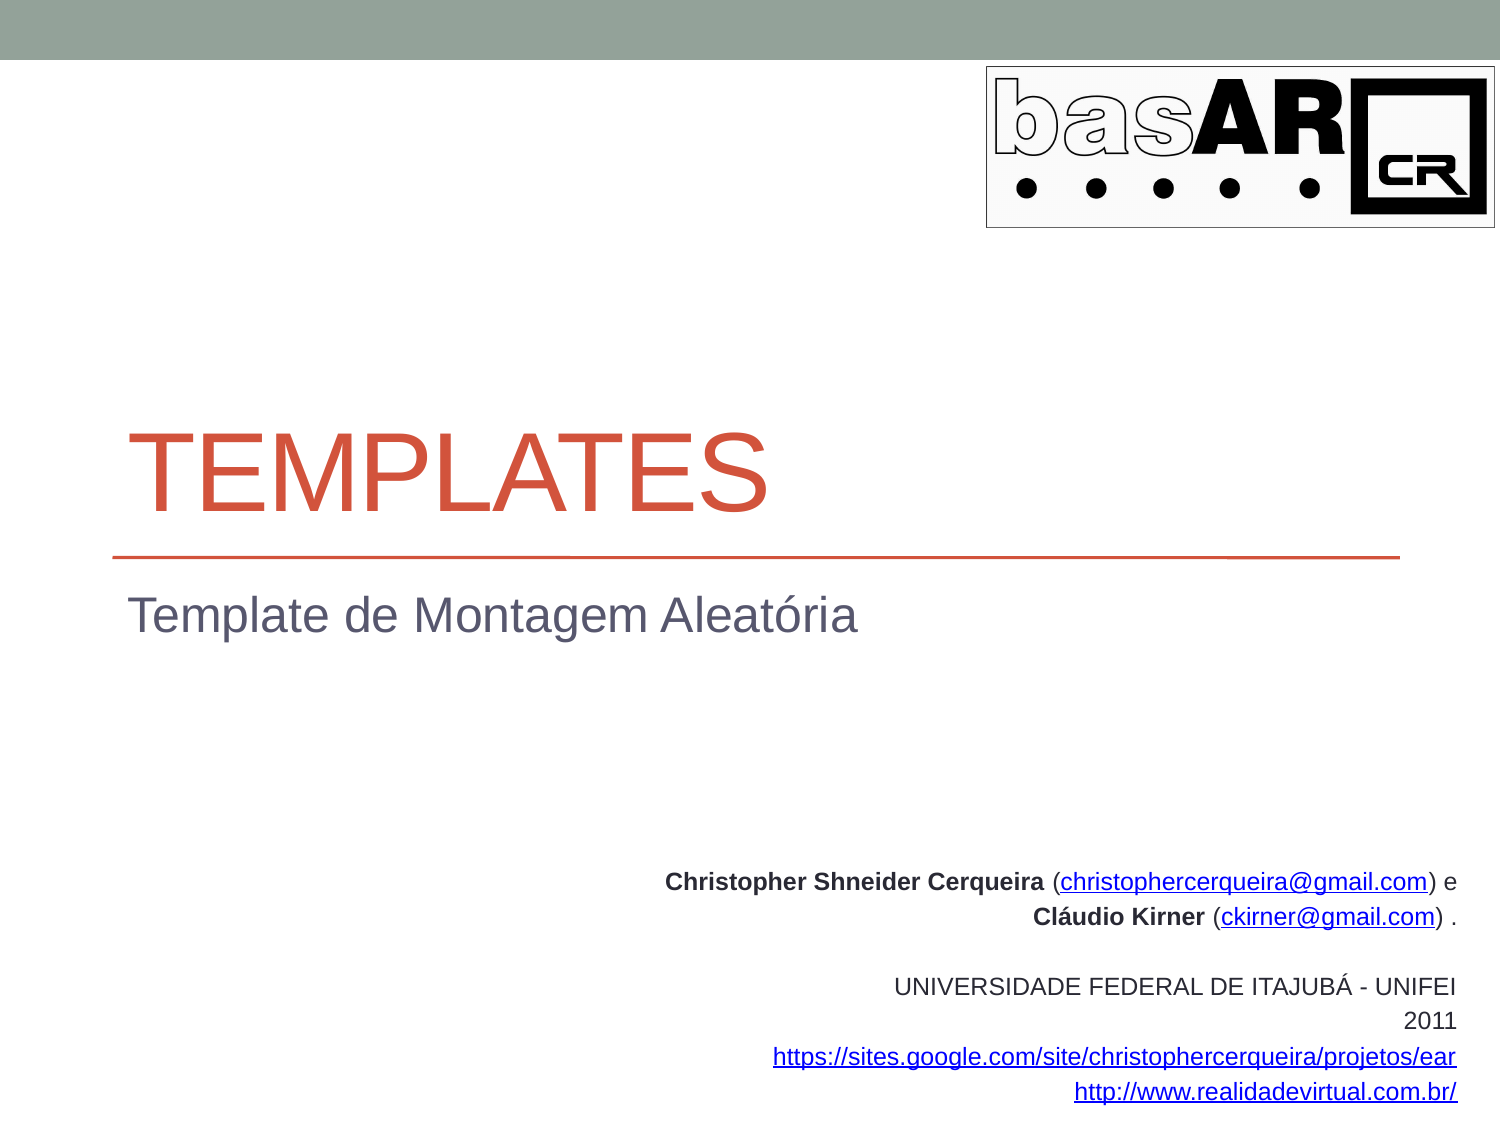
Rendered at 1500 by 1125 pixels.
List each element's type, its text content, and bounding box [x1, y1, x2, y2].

subtitle Template de Montagem Aleatória [112, 575, 1163, 857]
text_box Christopher Shneider Cerqueira (christophercerqueira@gmail.com) e Cláudio Kirner (ckirner@gmail.com) . UNIVERSIDADE FEDERAL DE ITAJUBÁ - UNIFEI 2011 https://sites.google.com/site/christophercerqueira/projetos/ear http://www.realidadevirtual.com.br/ [27, 857, 1473, 1125]
picture [986, 66, 1495, 229]
title Templates [112, 224, 1400, 542]
